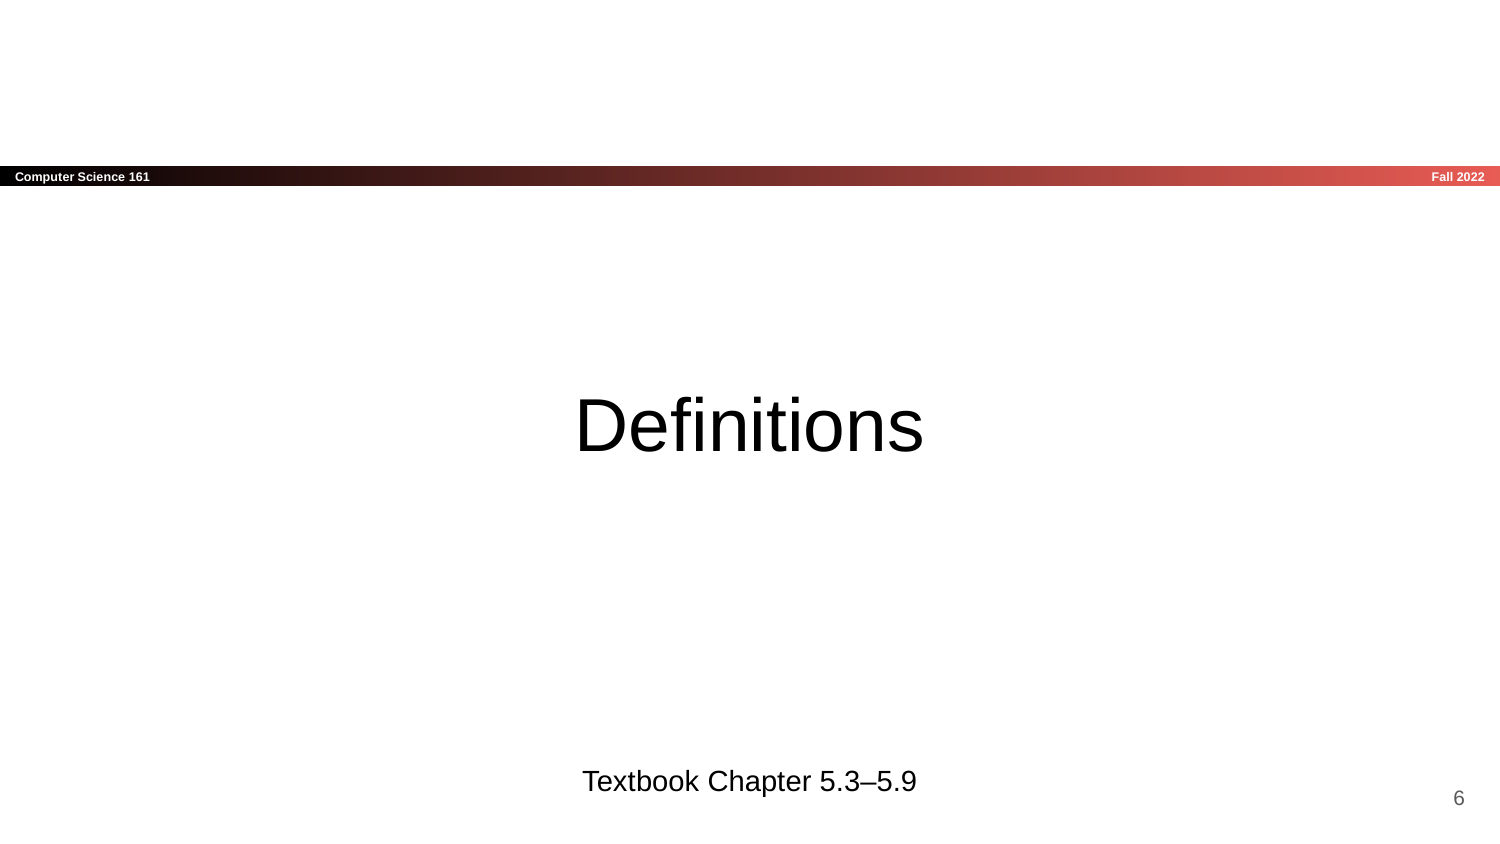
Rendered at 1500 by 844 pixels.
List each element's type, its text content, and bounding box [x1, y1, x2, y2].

title Definitions [51, 352, 1449, 491]
slide_number 6 [1416, 764, 1480, 830]
text_box Textbook Chapter 5.3–5.9 [84, 741, 1416, 836]
